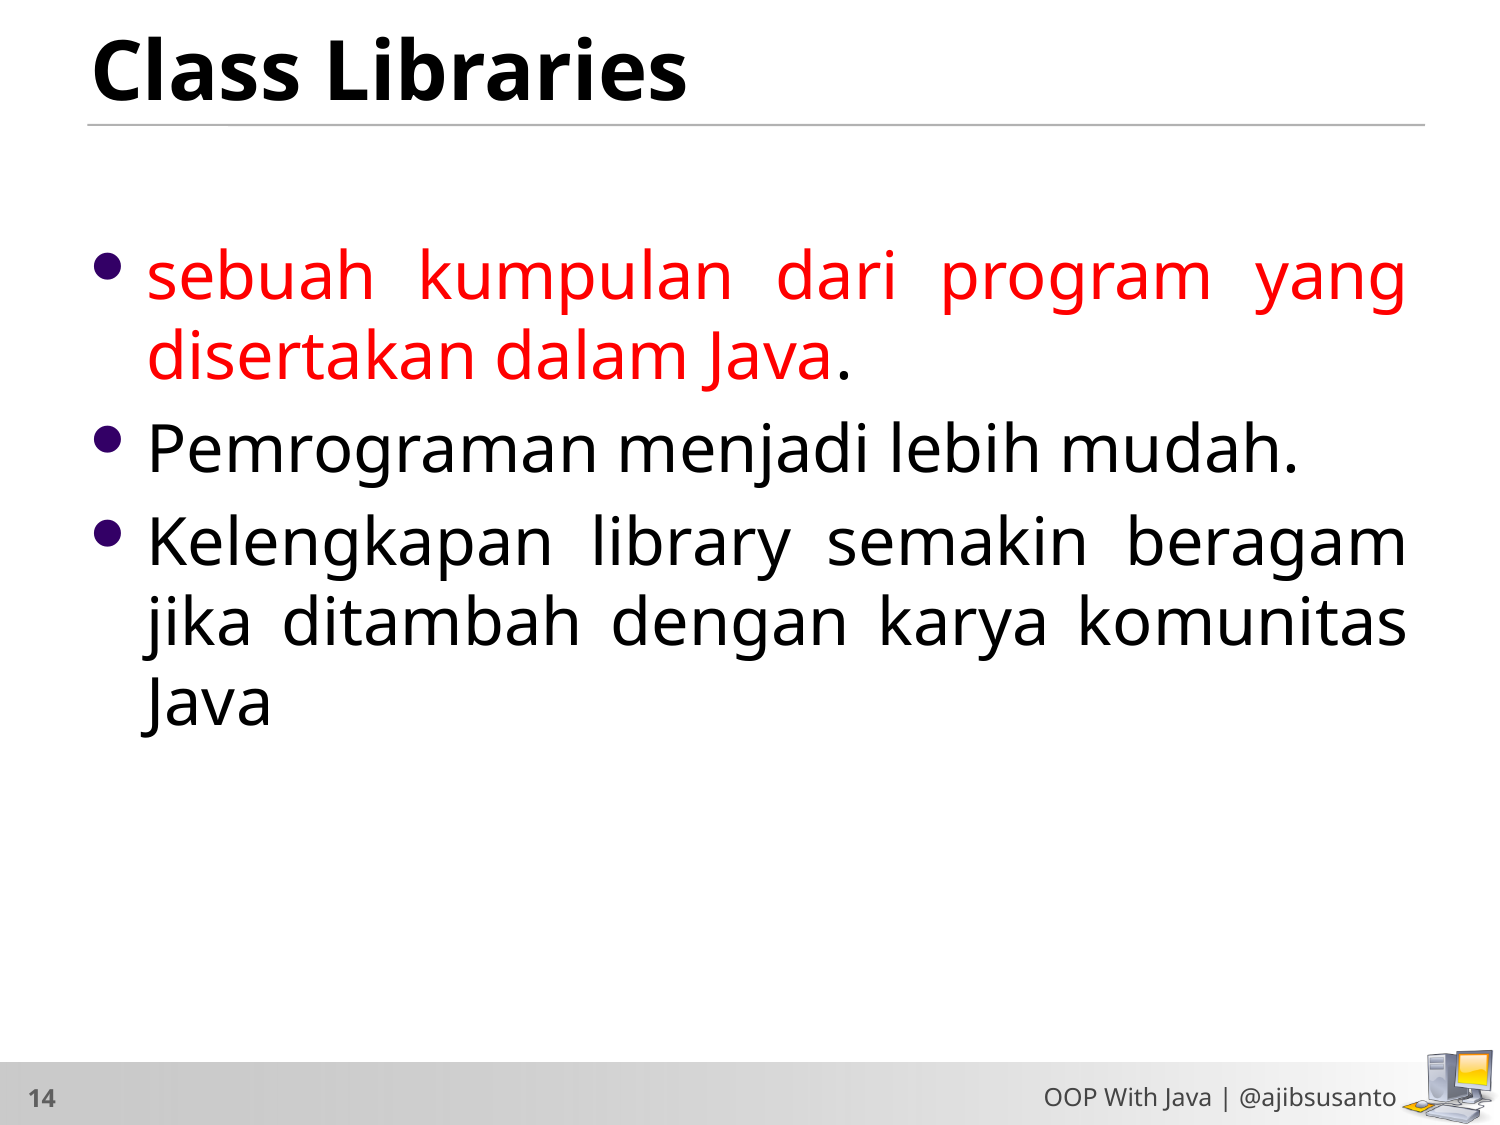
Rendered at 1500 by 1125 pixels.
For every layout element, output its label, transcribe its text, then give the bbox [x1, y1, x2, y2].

slide_number 14 [12, 1074, 326, 1113]
picture [1400, 1046, 1500, 1125]
list sebuah kumpulan dari program yang disertakan dalam Java. Pemrograman menjadi lebih mudah. Kelengkapan library semakin beragam jika ditambah dengan karya komunitas Java [74, 224, 1426, 1012]
footer OOP With Java | @ajibsusanto [937, 1068, 1413, 1119]
title Class Libraries [74, 0, 1451, 126]
